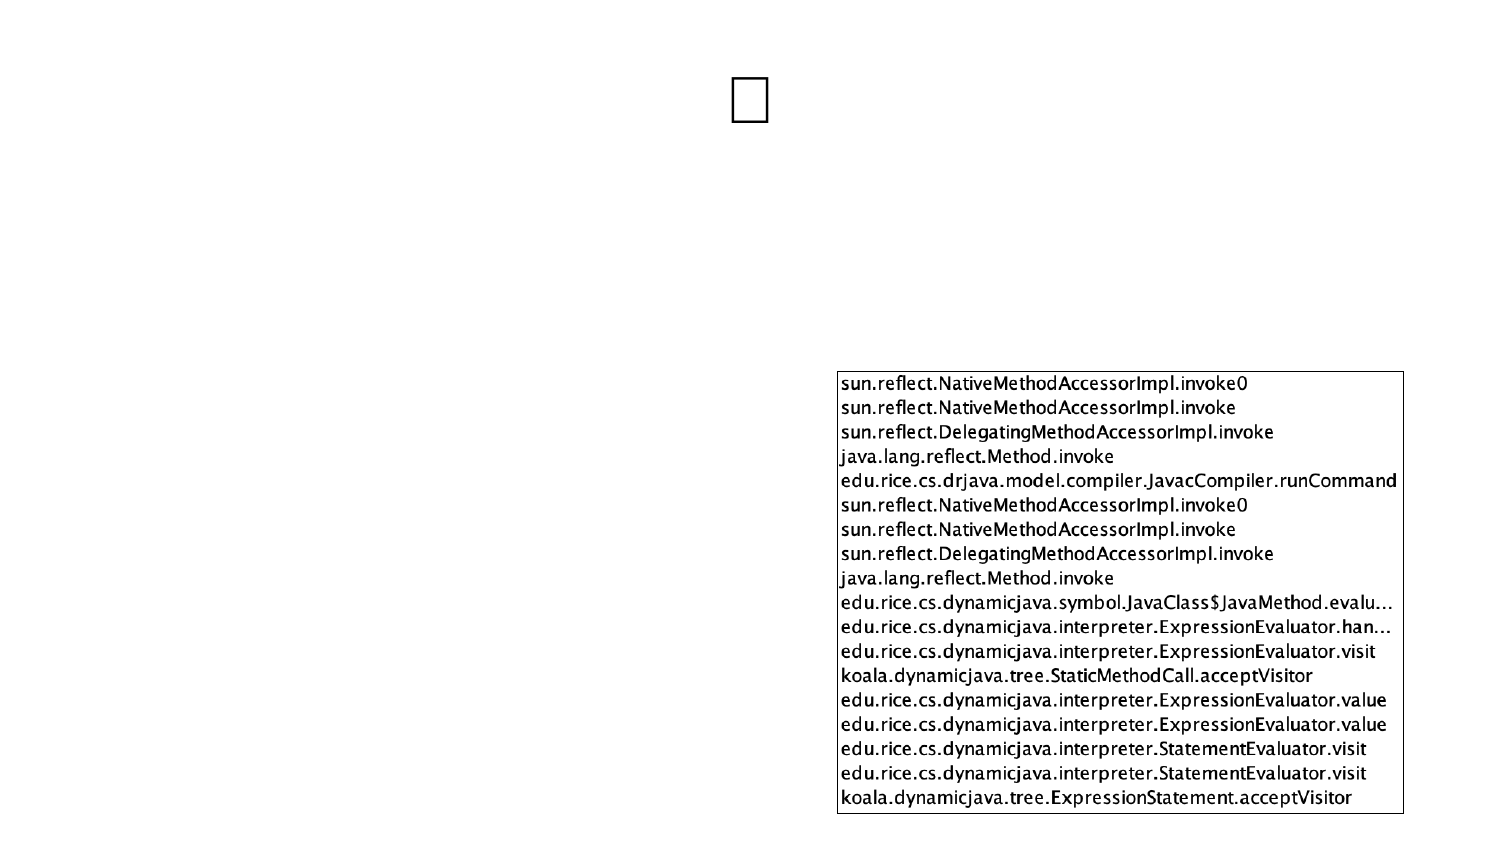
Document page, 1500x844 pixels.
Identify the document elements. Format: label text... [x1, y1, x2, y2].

title 🤔 [75, 41, 1425, 152]
picture [837, 371, 1404, 814]
